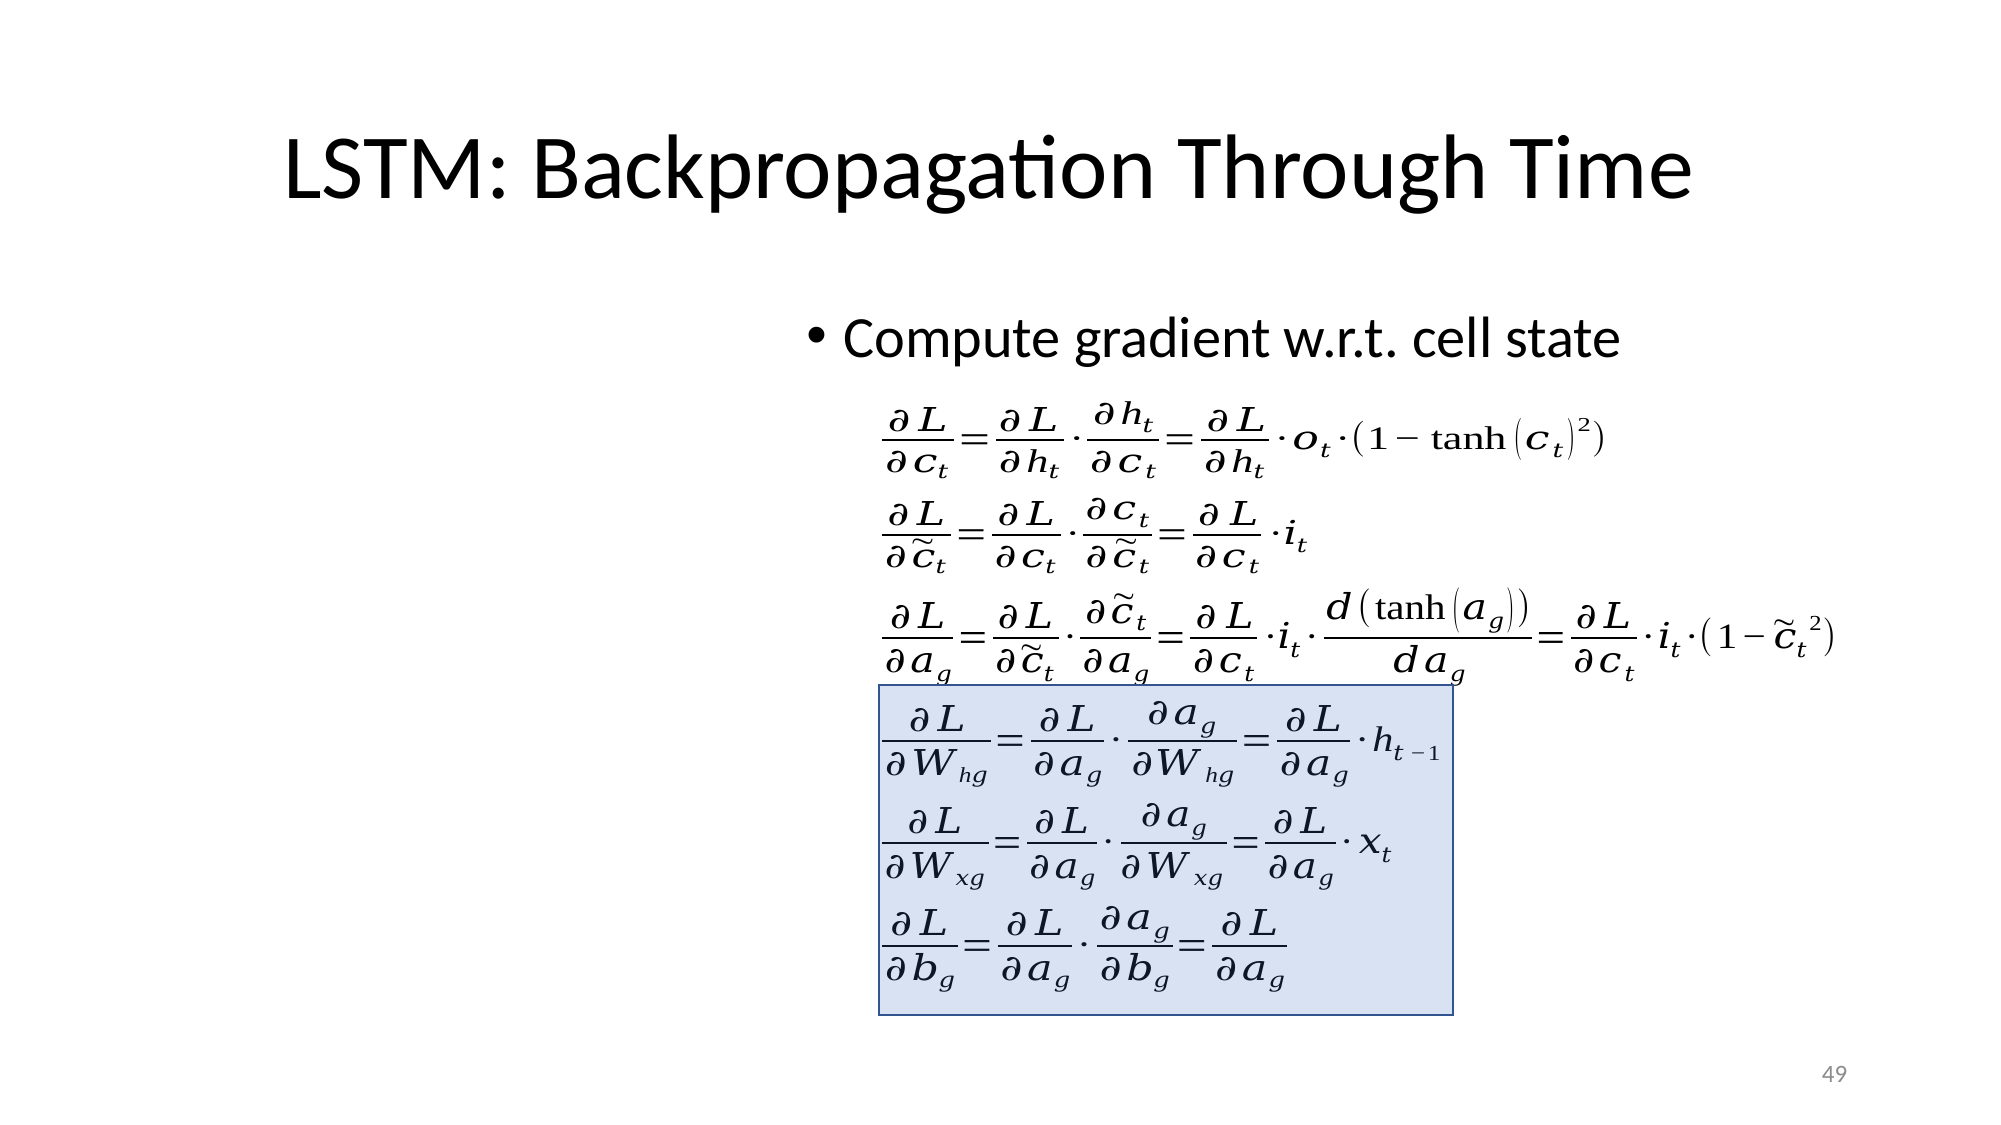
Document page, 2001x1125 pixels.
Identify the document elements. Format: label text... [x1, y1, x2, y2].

list Compute gradient w.r.t. cell state [791, 299, 1863, 1014]
slide_number 49 [1412, 1042, 1863, 1103]
title LSTM: Backpropagation Through Time [137, 59, 1863, 278]
text_box [878, 684, 1454, 1016]
